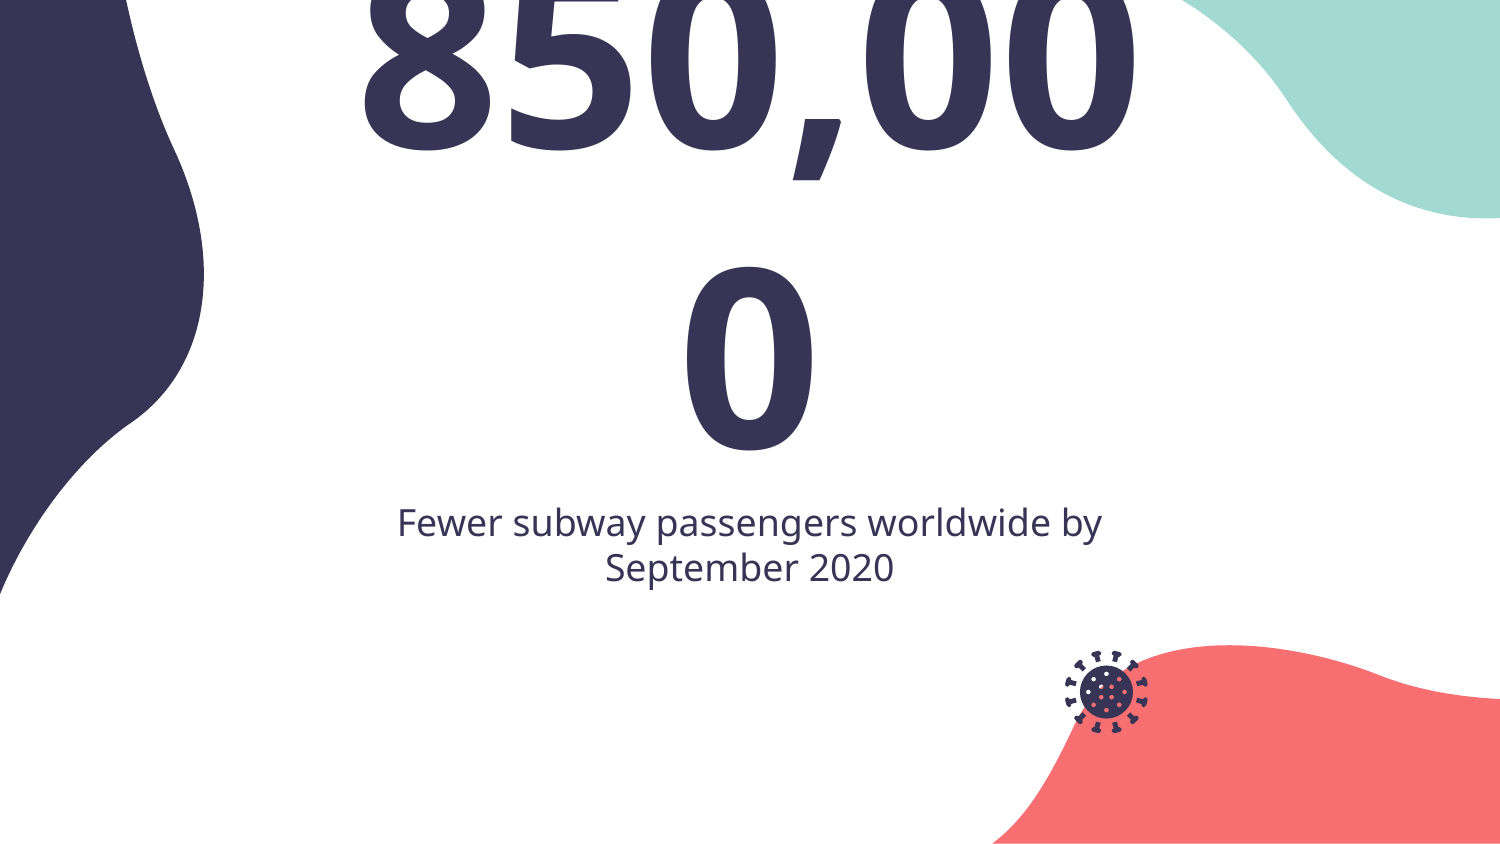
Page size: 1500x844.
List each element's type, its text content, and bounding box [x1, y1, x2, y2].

list Fewer subway passengers worldwide by September 2020 [379, 498, 1121, 626]
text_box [1064, 650, 1149, 734]
title 850,000 [309, 246, 1191, 499]
